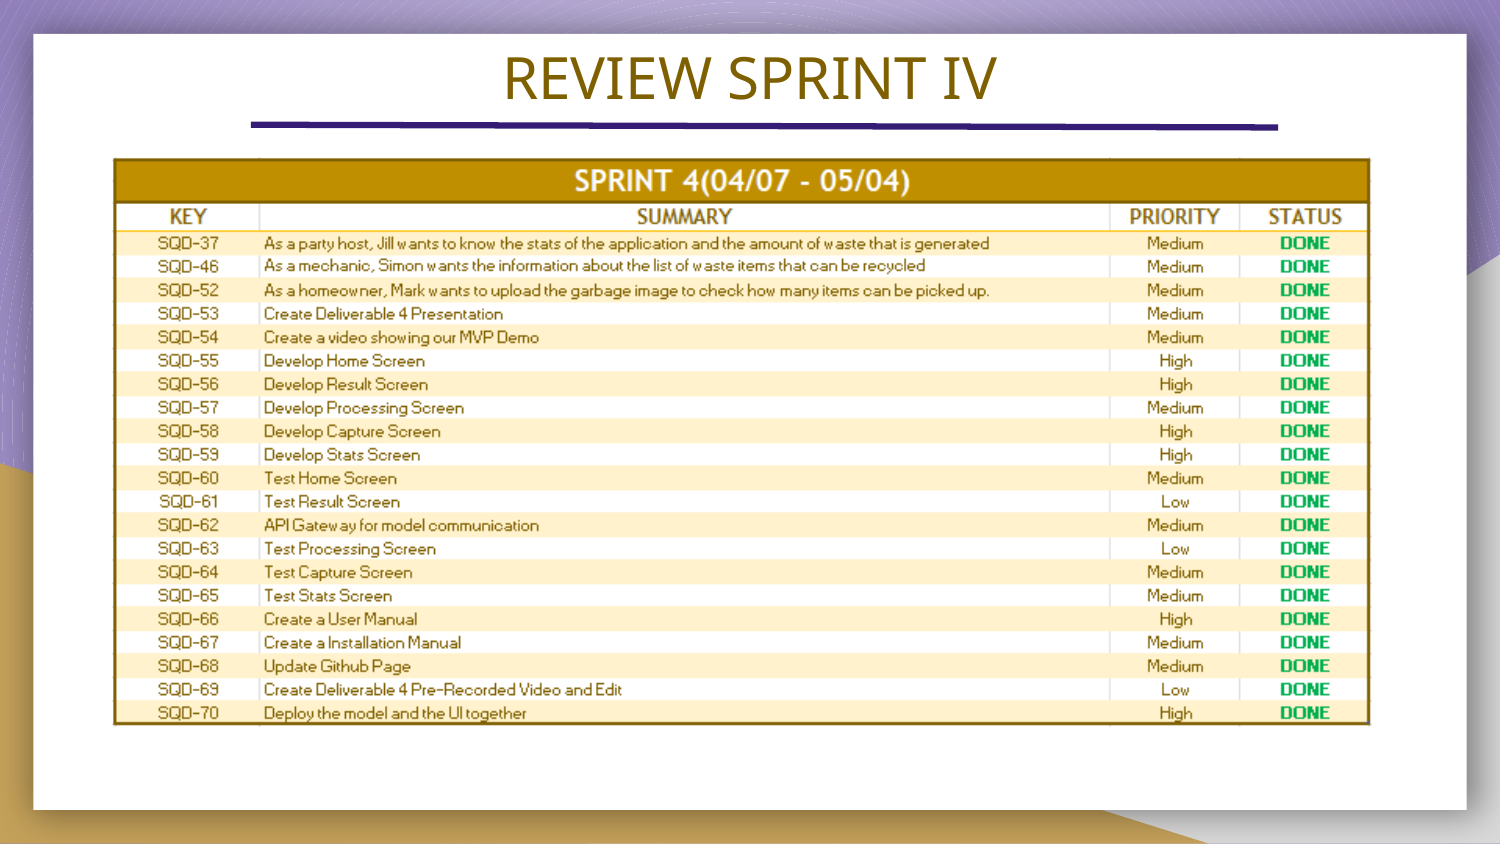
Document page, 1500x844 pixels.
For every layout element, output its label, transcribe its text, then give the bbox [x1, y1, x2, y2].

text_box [250, 124, 1279, 128]
picture [112, 157, 1373, 727]
title REVIEW SPRINT IV [134, 26, 1366, 156]
